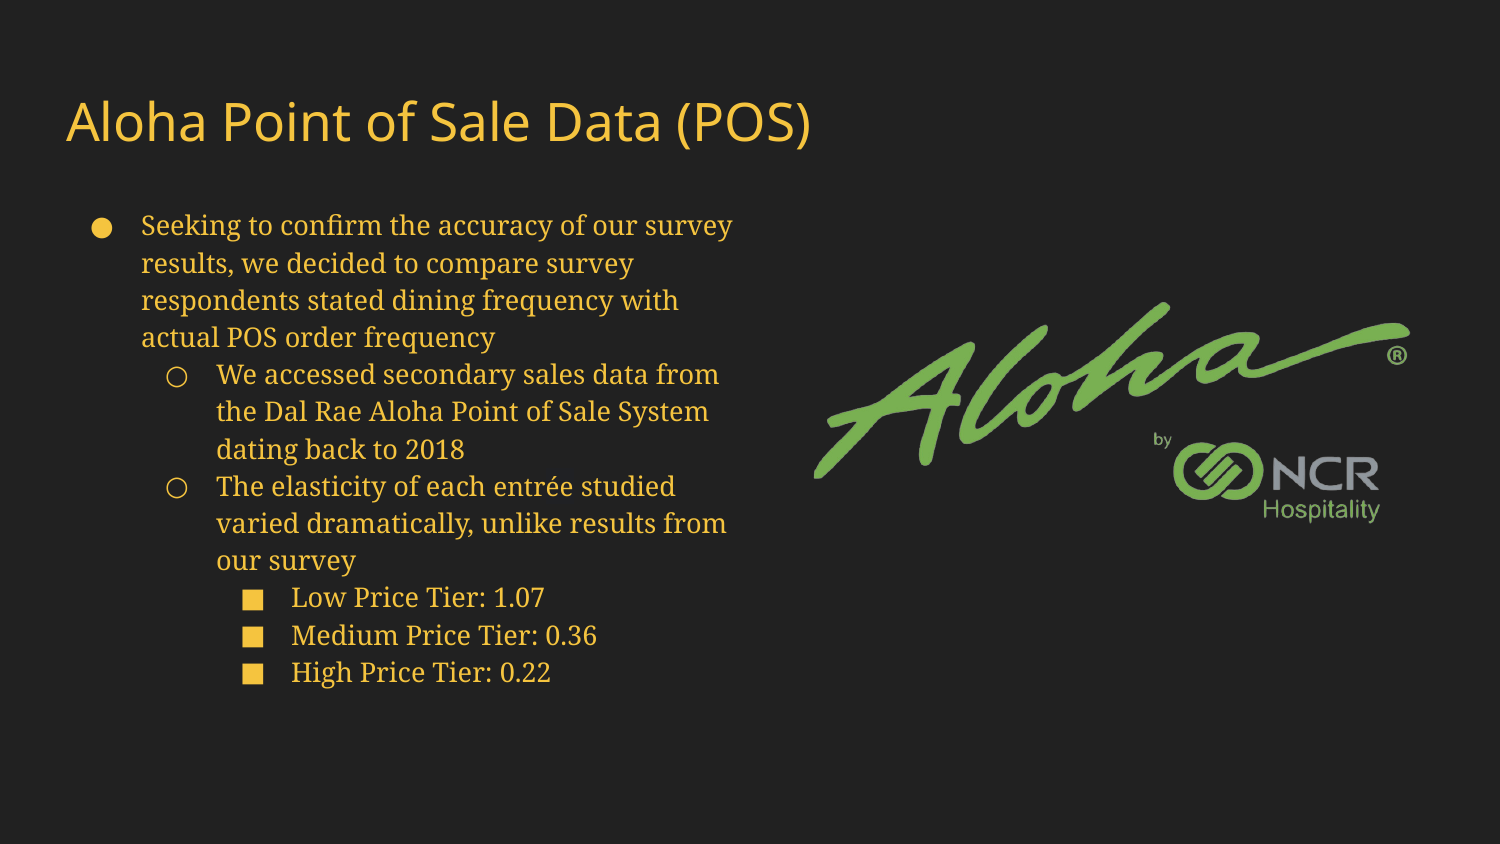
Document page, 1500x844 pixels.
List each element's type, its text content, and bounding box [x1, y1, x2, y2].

title Aloha Point of Sale Data (POS) [51, 72, 1449, 167]
list Seeking to confirm the accuracy of our survey results, we decided to compare survey respondents stated dining frequency with actual POS order frequency We accessed secondary sales data from the Dal Rae Aloha Point of Sale System dating back to 2018 The elasticity of each entrée studied varied dramatically, unlike results from our survey Low Price Tier: 1.07 Medium Price Tier: 0.36 High Price Tier: 0.22 [51, 189, 750, 790]
picture [769, 206, 1450, 590]
